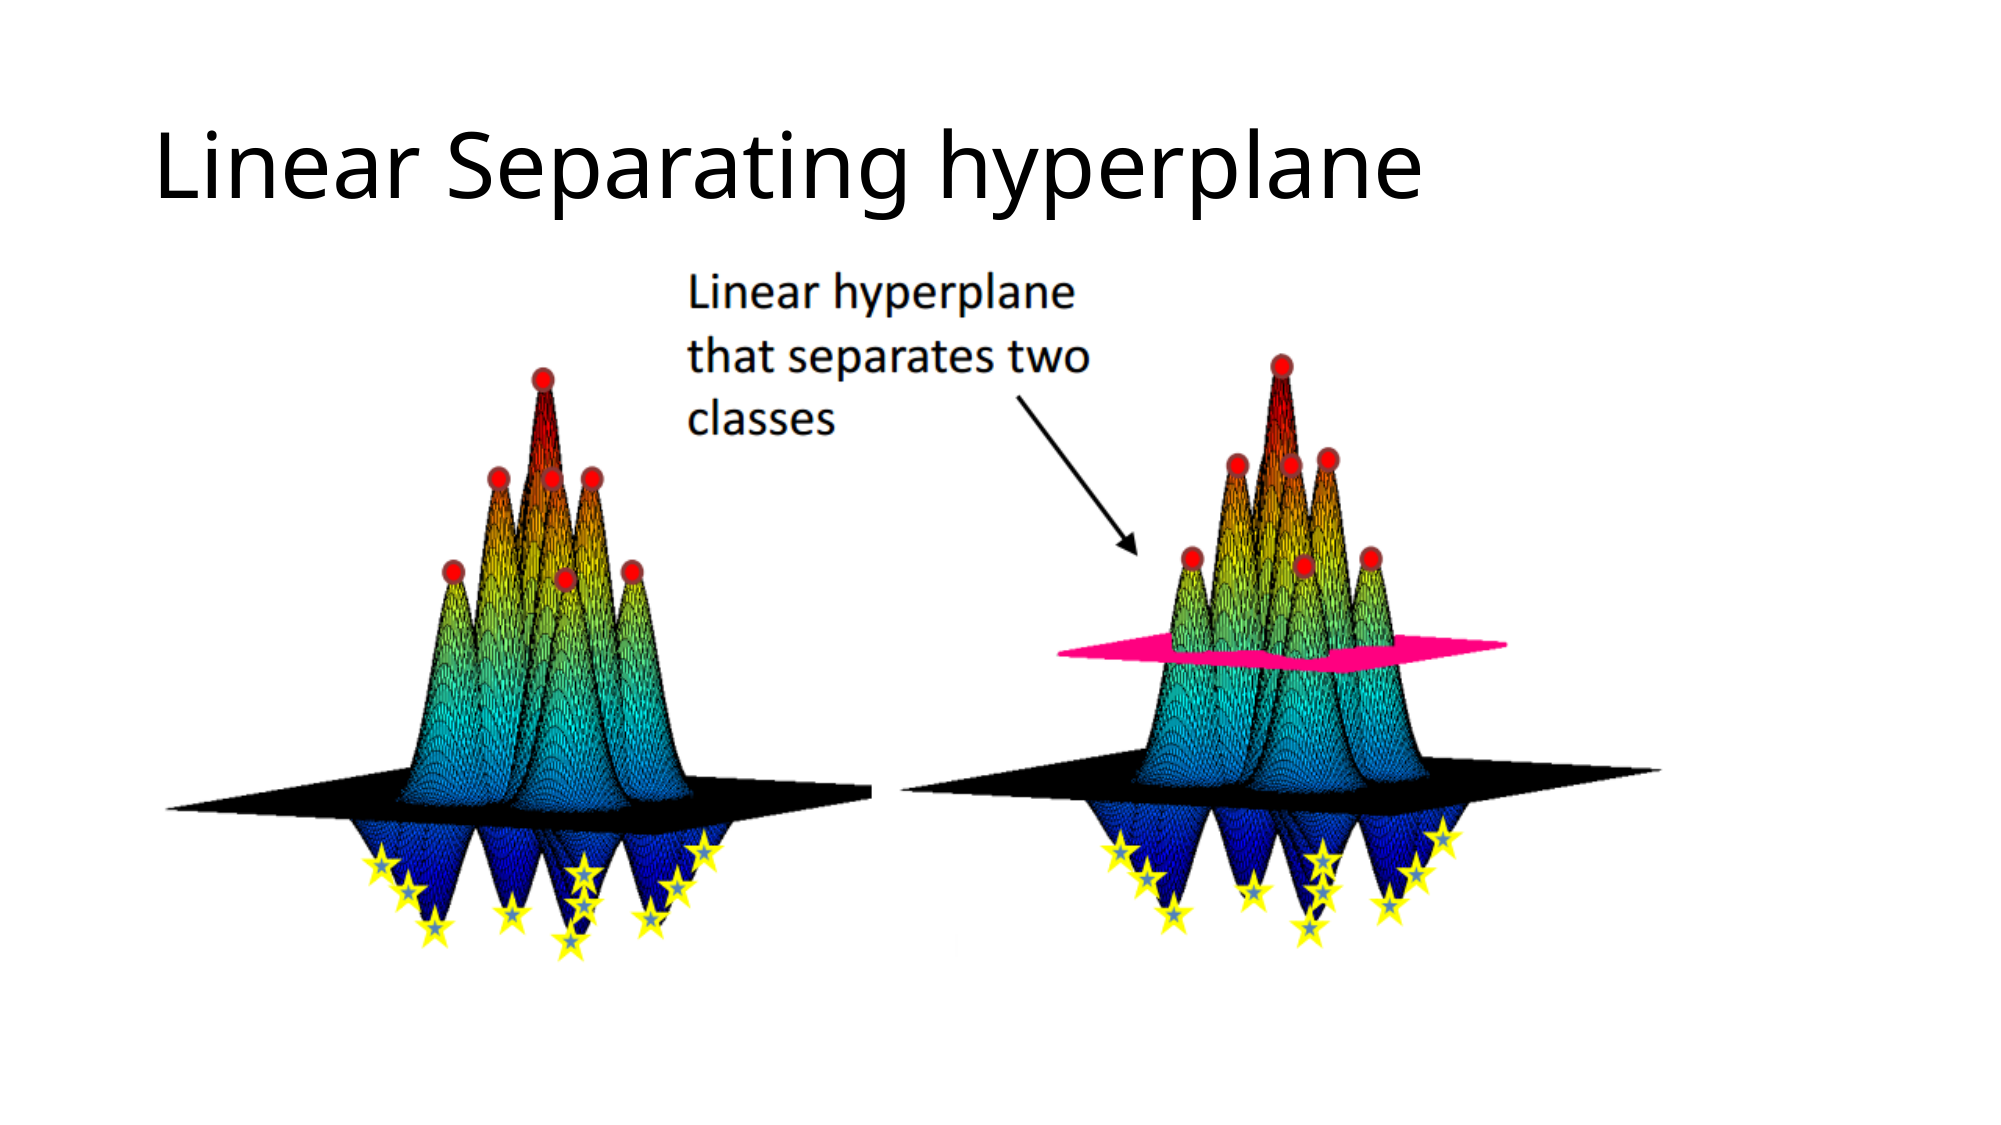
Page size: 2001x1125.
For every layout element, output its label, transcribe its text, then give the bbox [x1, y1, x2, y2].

title Linear Separating hyperplane [137, 59, 1863, 278]
picture [156, 224, 1688, 989]
